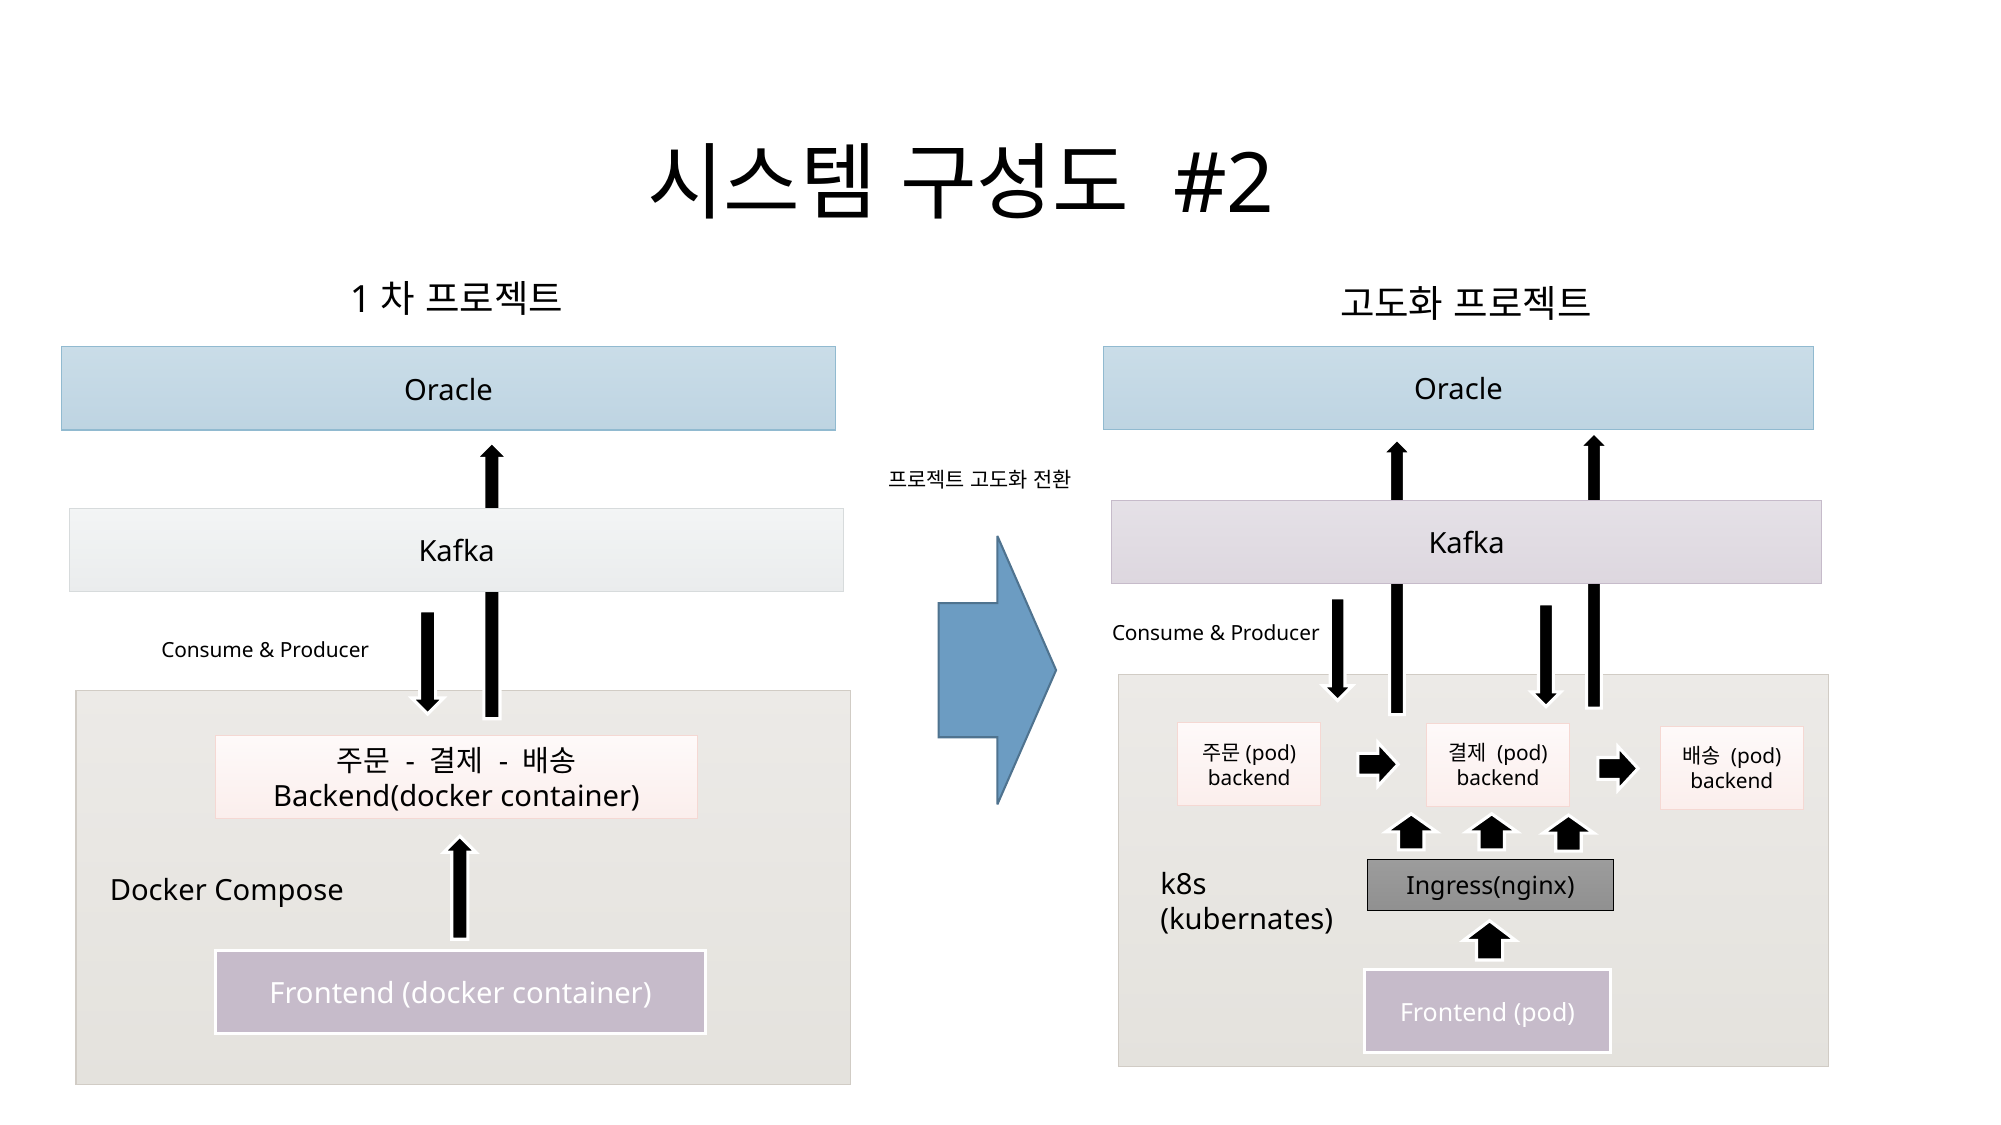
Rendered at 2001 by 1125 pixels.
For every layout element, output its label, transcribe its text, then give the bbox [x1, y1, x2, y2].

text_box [1097, 346, 1829, 1067]
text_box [61, 346, 851, 1085]
text_box 1차 프로젝트 [335, 267, 579, 328]
text_box 고도화 프로젝트 [1325, 272, 1608, 333]
text_box 프로젝트 고도화 전환 [874, 459, 1097, 499]
text_box 시스템 구성도 #2 [327, 125, 1594, 245]
text_box [937, 535, 1058, 805]
